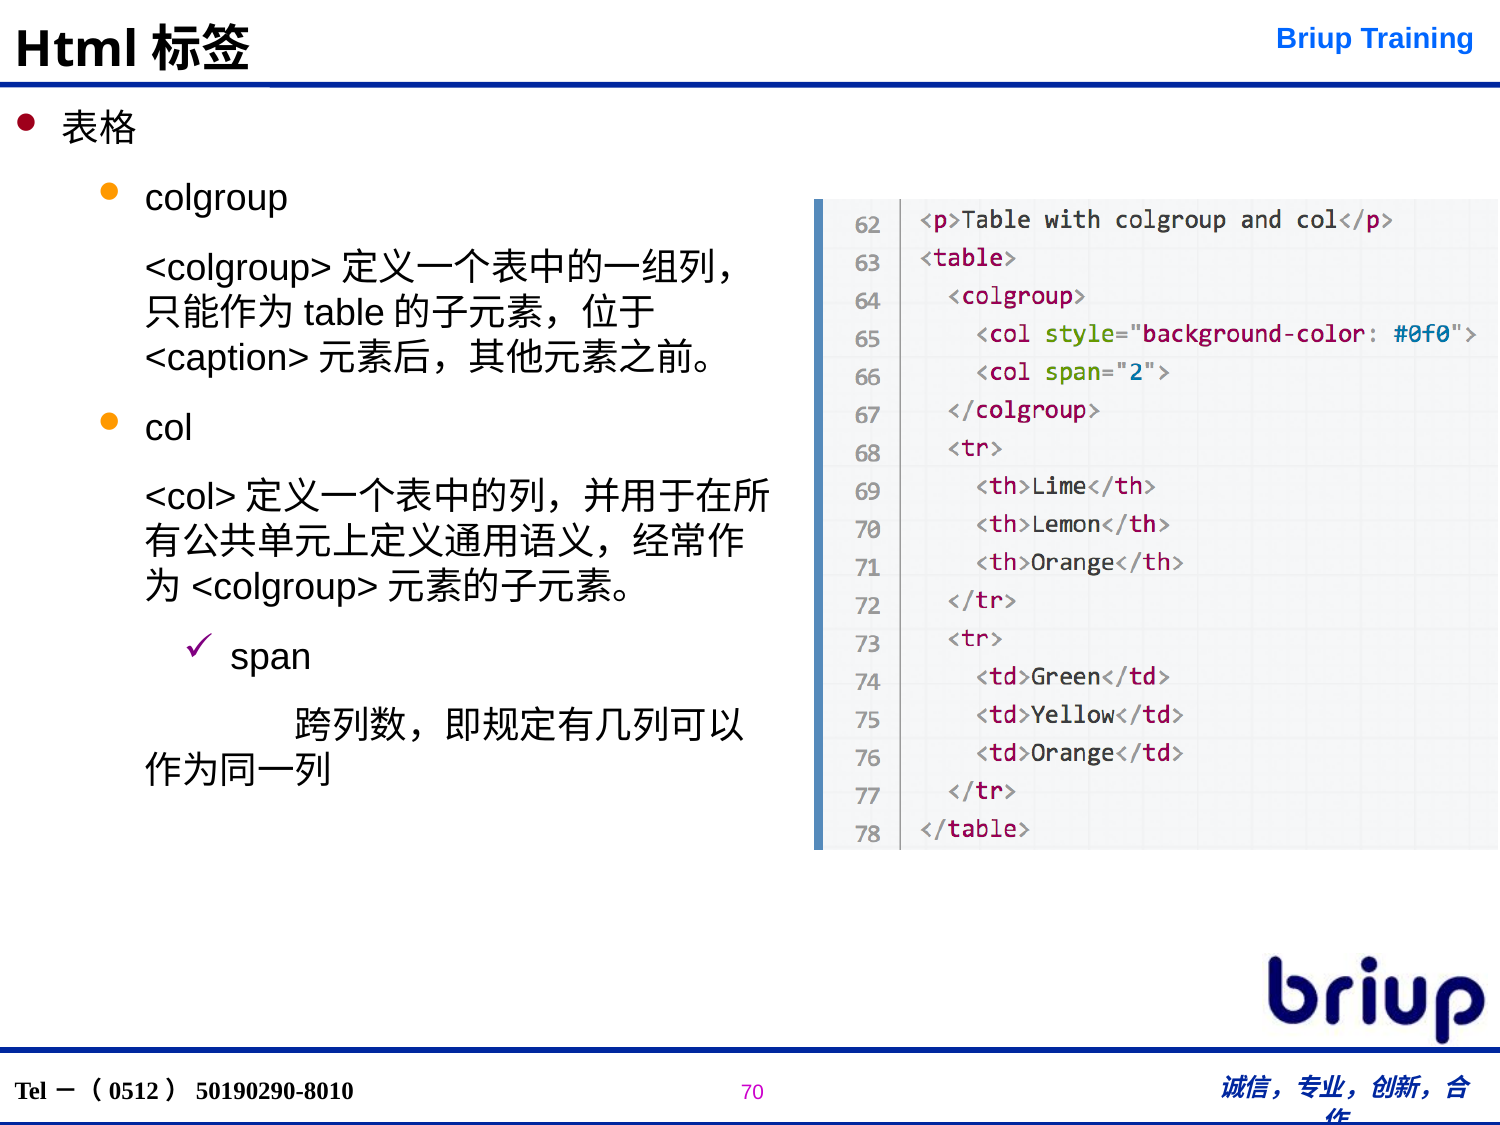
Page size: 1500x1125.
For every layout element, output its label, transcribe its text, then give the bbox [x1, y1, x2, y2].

picture [1262, 953, 1488, 1047]
picture [813, 199, 1498, 851]
title Html标签 [0, 0, 1251, 85]
list 表格 colgroup <colgroup>定义一个表中的一组列，只能作为table的子元素，位于<caption>元素后，其他元素之前。 col <col>定义一个表中的列，并用于在所有公共单元上定义通用语义，经常作为<colgroup>元素的子元素。 span 跨列数，即规定有几列可以作为同一列 [0, 96, 789, 1026]
